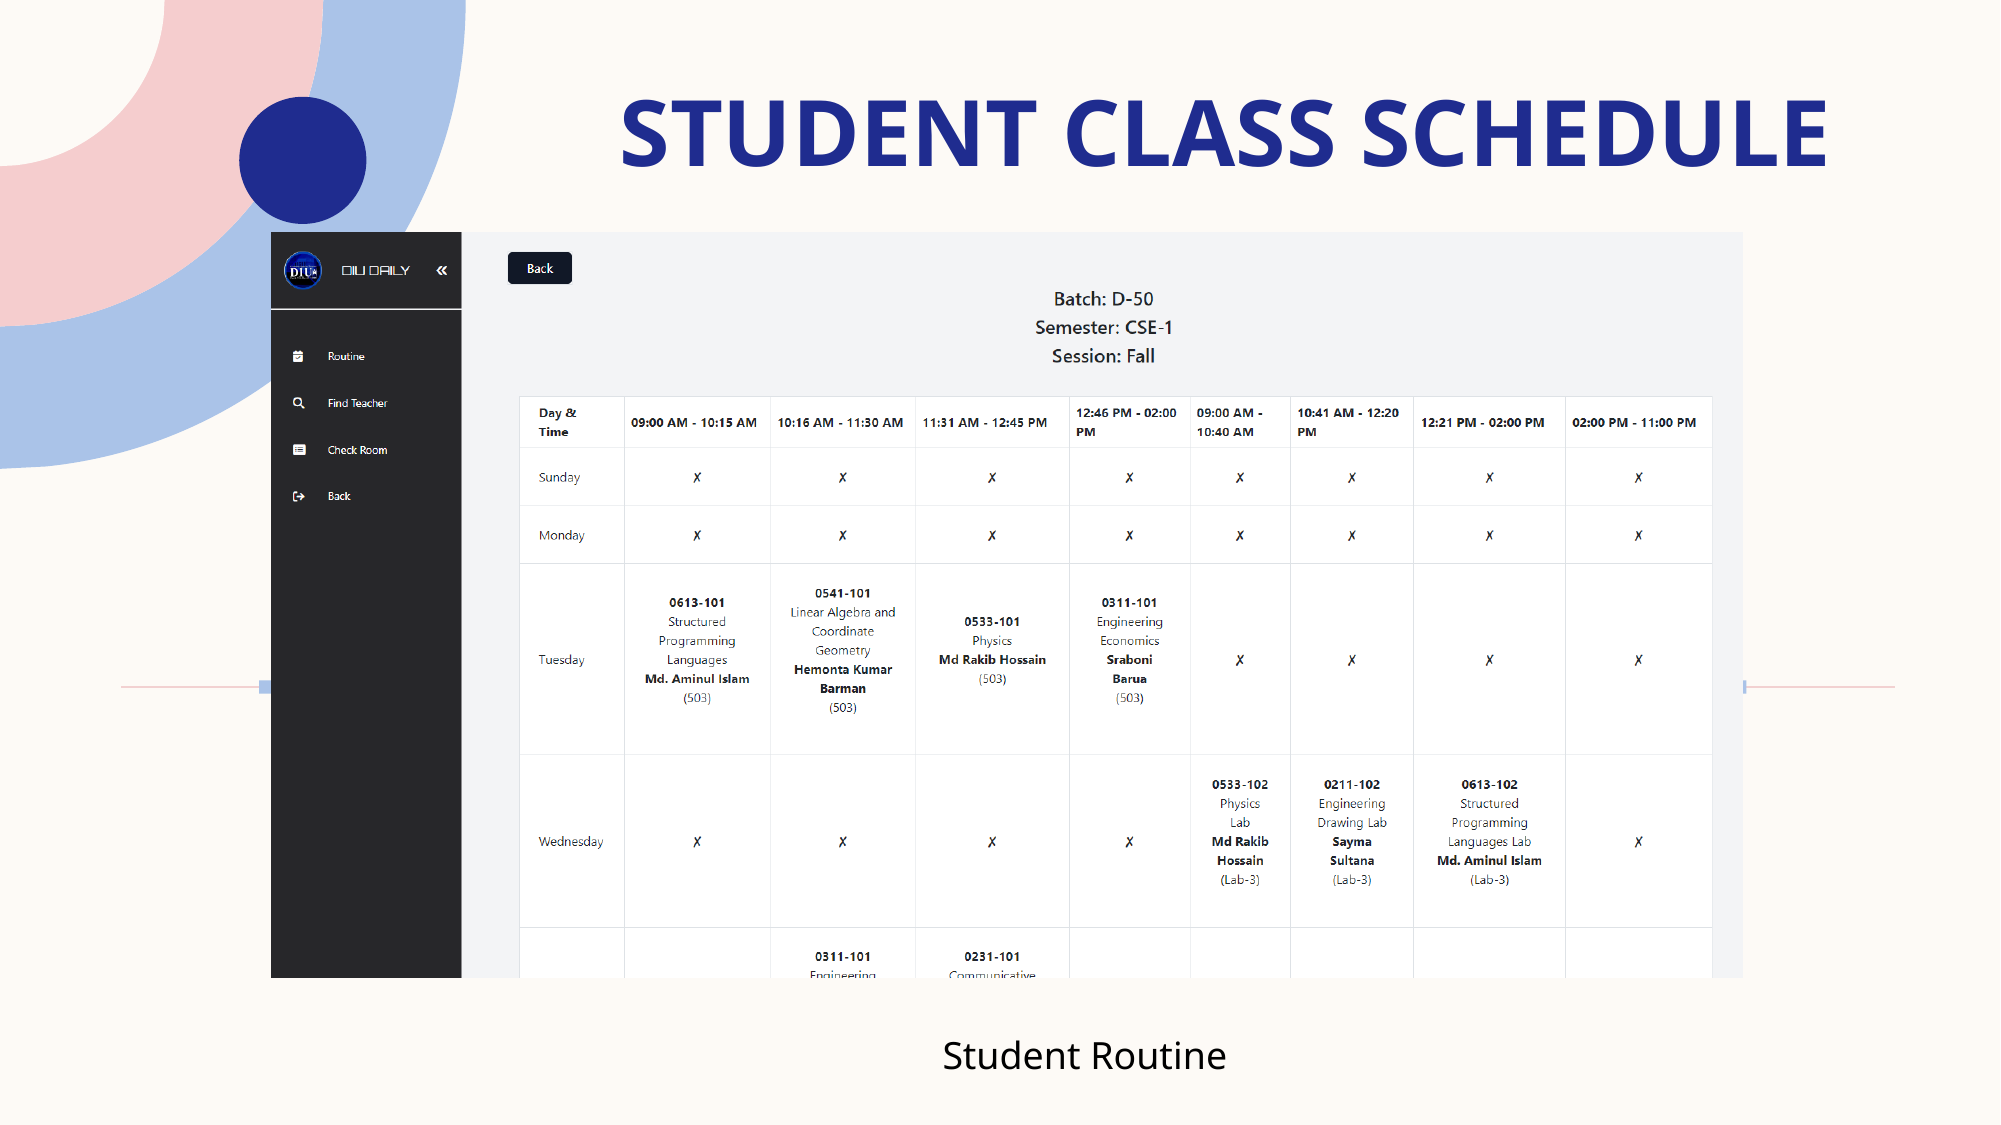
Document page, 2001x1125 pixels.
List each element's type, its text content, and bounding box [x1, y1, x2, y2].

title Student class schedule [350, 26, 2000, 193]
picture [270, 232, 1743, 978]
text_box Student Routine [927, 1024, 1332, 1085]
